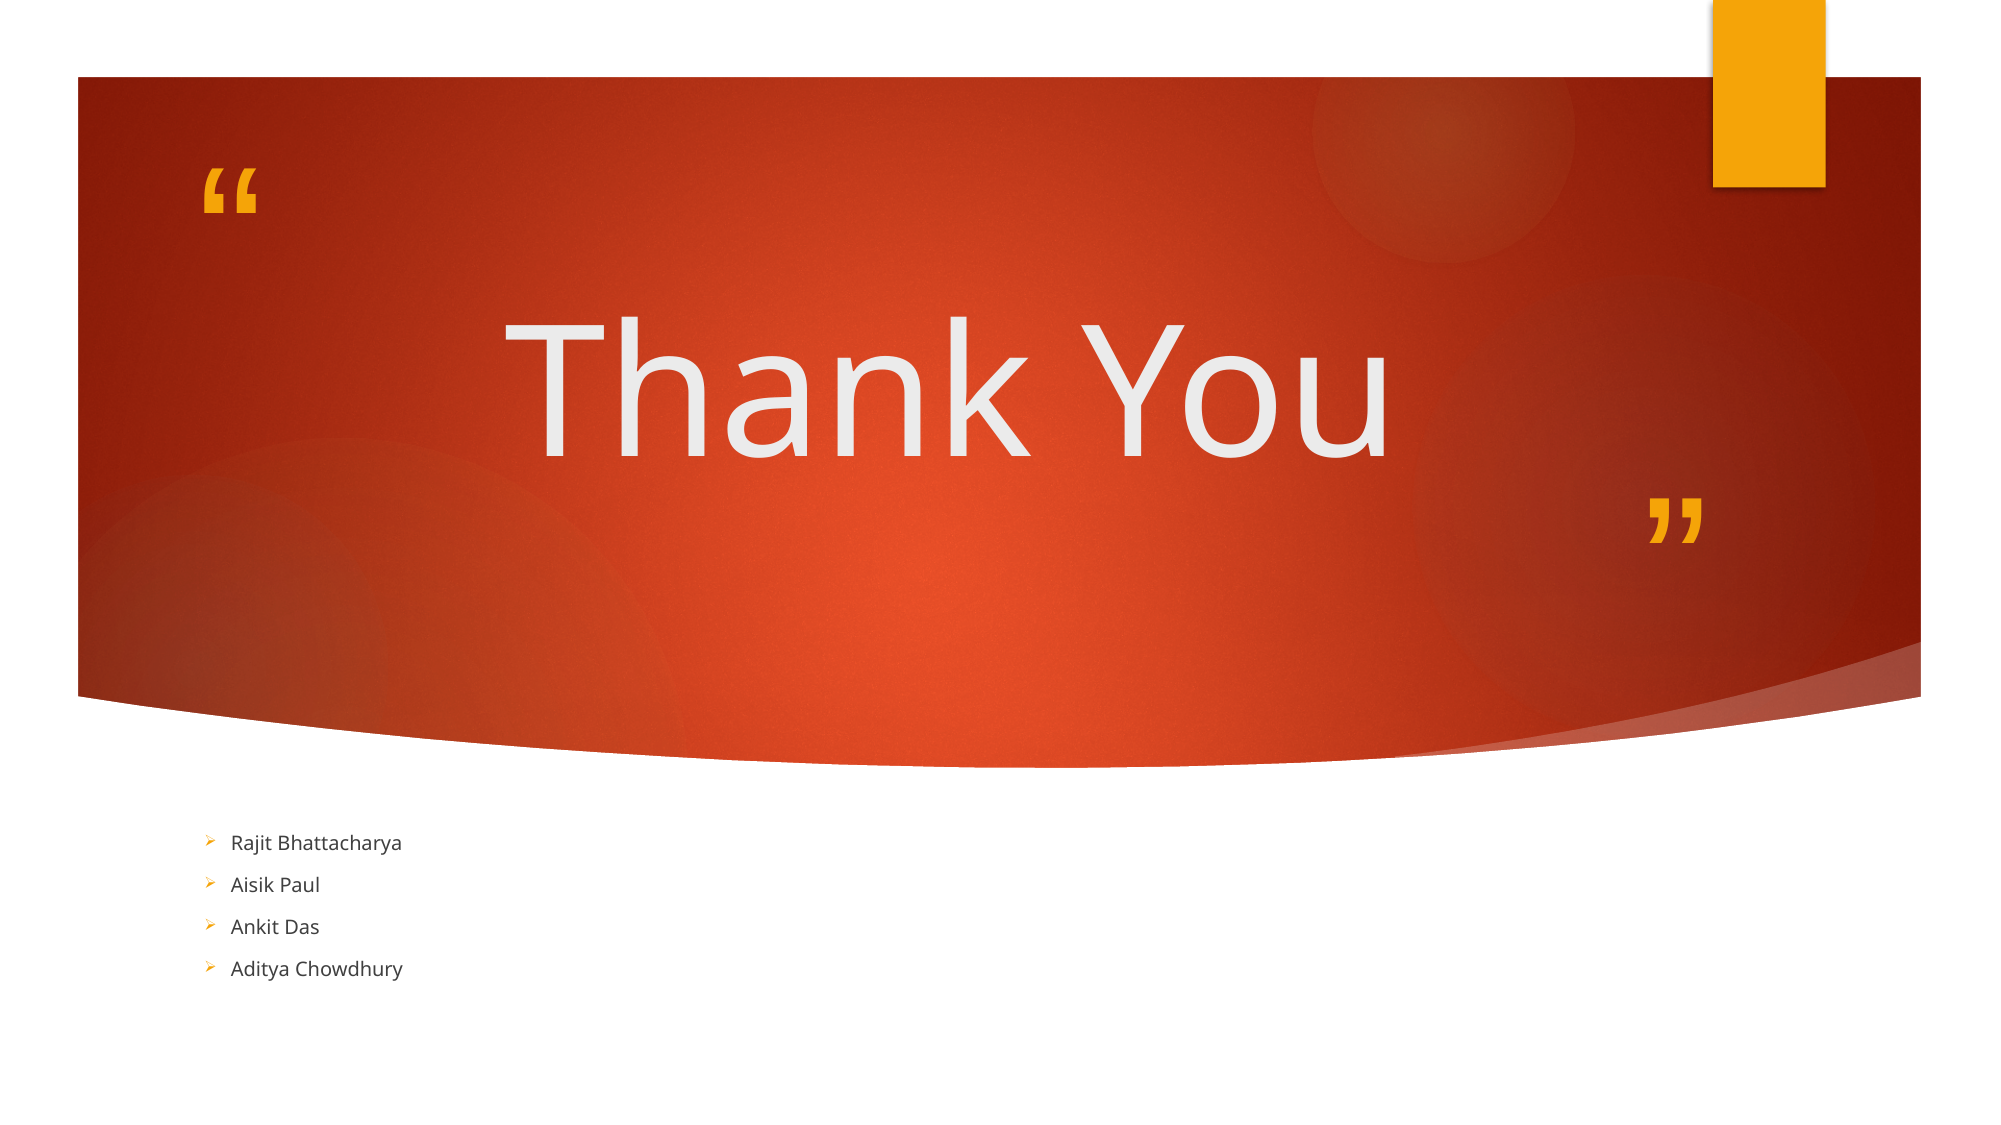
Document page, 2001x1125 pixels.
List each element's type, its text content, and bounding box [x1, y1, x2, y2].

title Thank You [258, 160, 1647, 605]
list Rajit Bhattacharya Aisik Paul Ankit Das Aditya Chowdhury [189, 822, 1638, 989]
